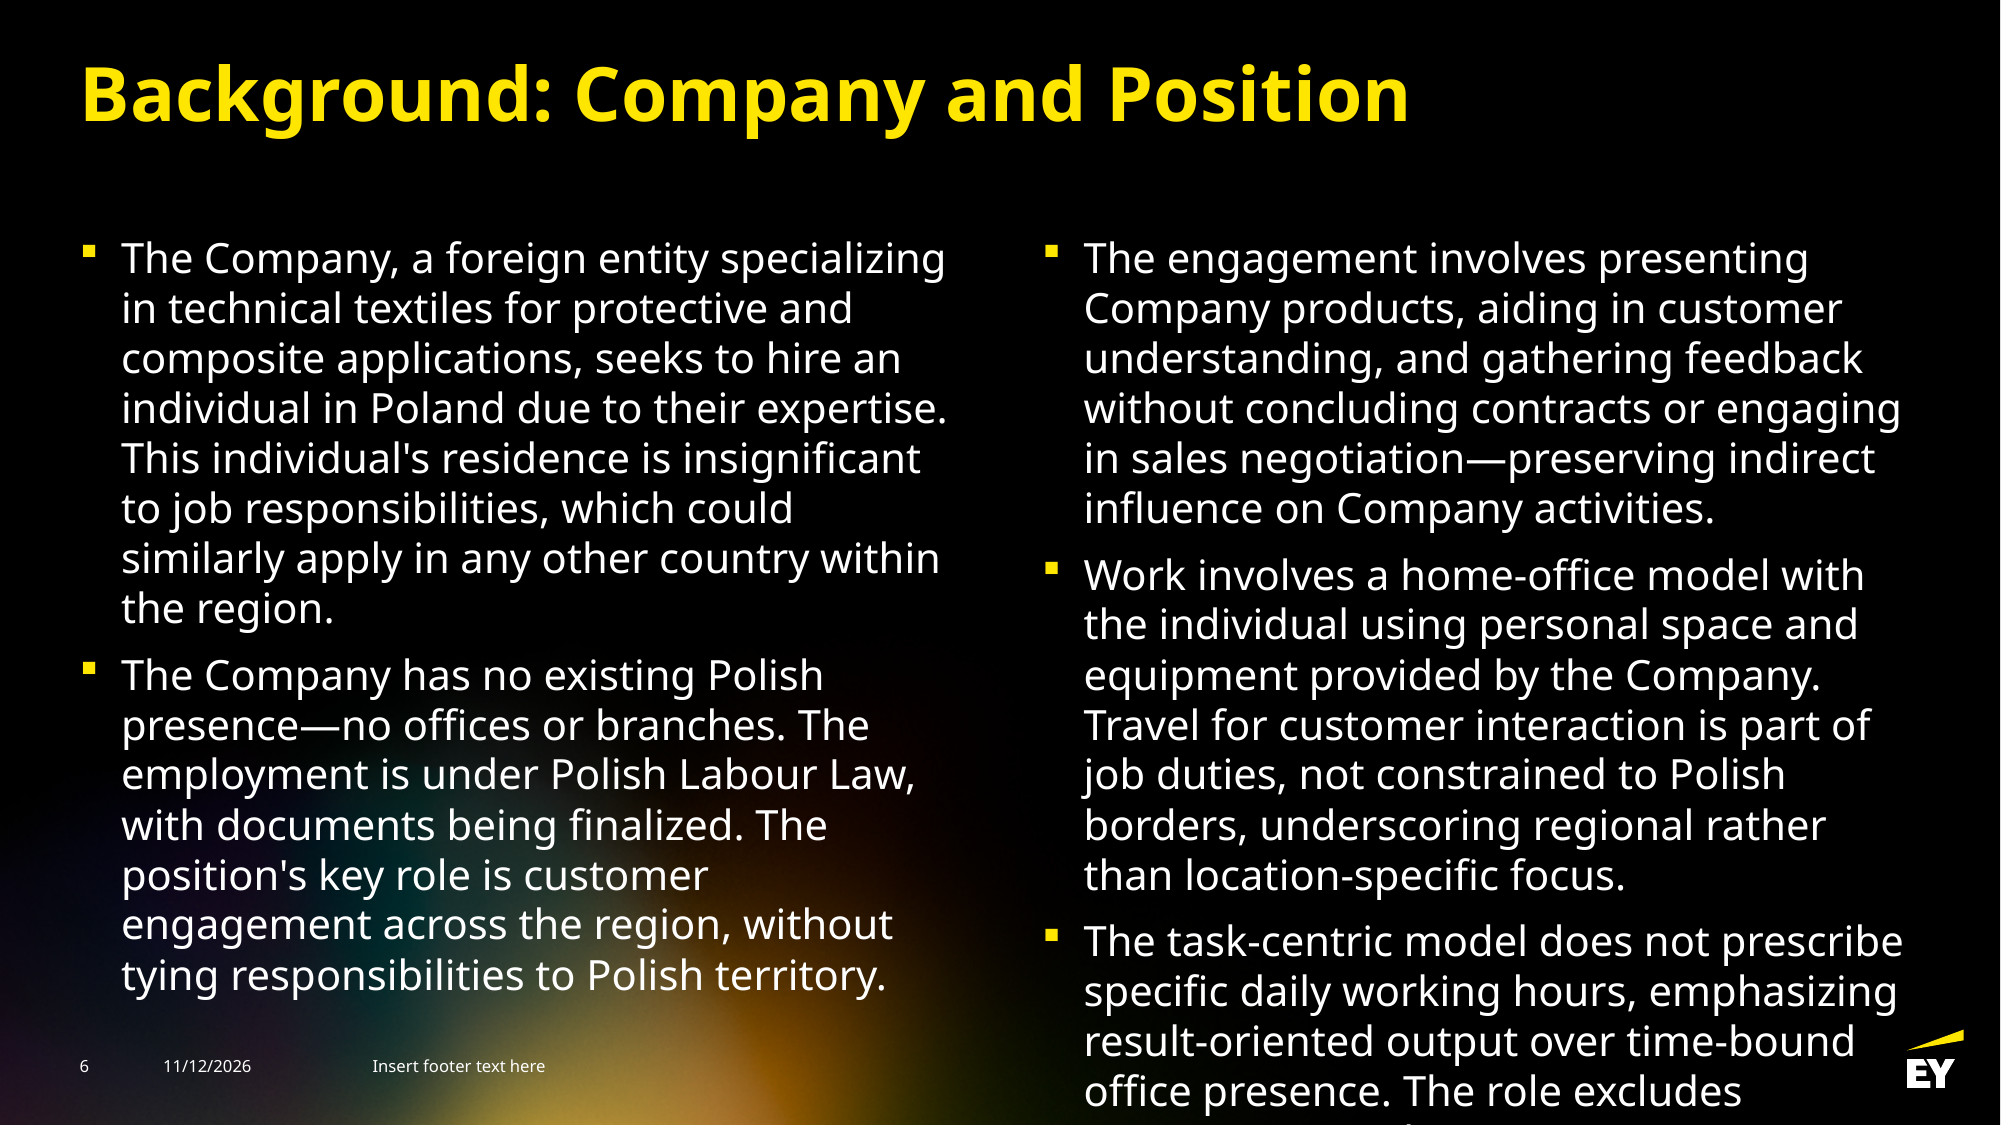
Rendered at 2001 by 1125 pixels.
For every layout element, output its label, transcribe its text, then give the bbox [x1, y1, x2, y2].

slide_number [163, 1055, 373, 1077]
picture [0, 0, 2001, 1125]
list The engagement involves presenting Company products, aiding in customer understanding, and gathering feedback without concluding contracts or engaging in sales negotiation—preserving indirect influence on Company activities. Work involves a home-office model with the individual using personal space and equipment provided by the Company. Travel for customer interaction is part of job duties, not constrained to Polish borders, underscoring regional rather than location-specific focus. The task-centric model does not prescribe specific daily working hours, emphasizing result-oriented output over time-bound office presence. The role excludes negotiation involvement, contract execution, or direct Company representation. [1042, 231, 1921, 993]
list The Company, a foreign entity specializing in technical textiles for protective and composite applications, seeks to hire an individual in Poland due to their expertise. This individual's residence is insignificant to job responsibilities, which could similarly apply in any other country within the region. The Company has no existing Polish presence—no offices or branches. The employment is under Polish Labour Law, with documents being finalized. The position's key role is customer engagement across the region, without tying responsibilities to Polish territory. [79, 231, 959, 993]
footer Insert footer text here [373, 1055, 1000, 1077]
title Background: Company and Position [79, 60, 1921, 138]
slide_number 6 [79, 1055, 163, 1077]
